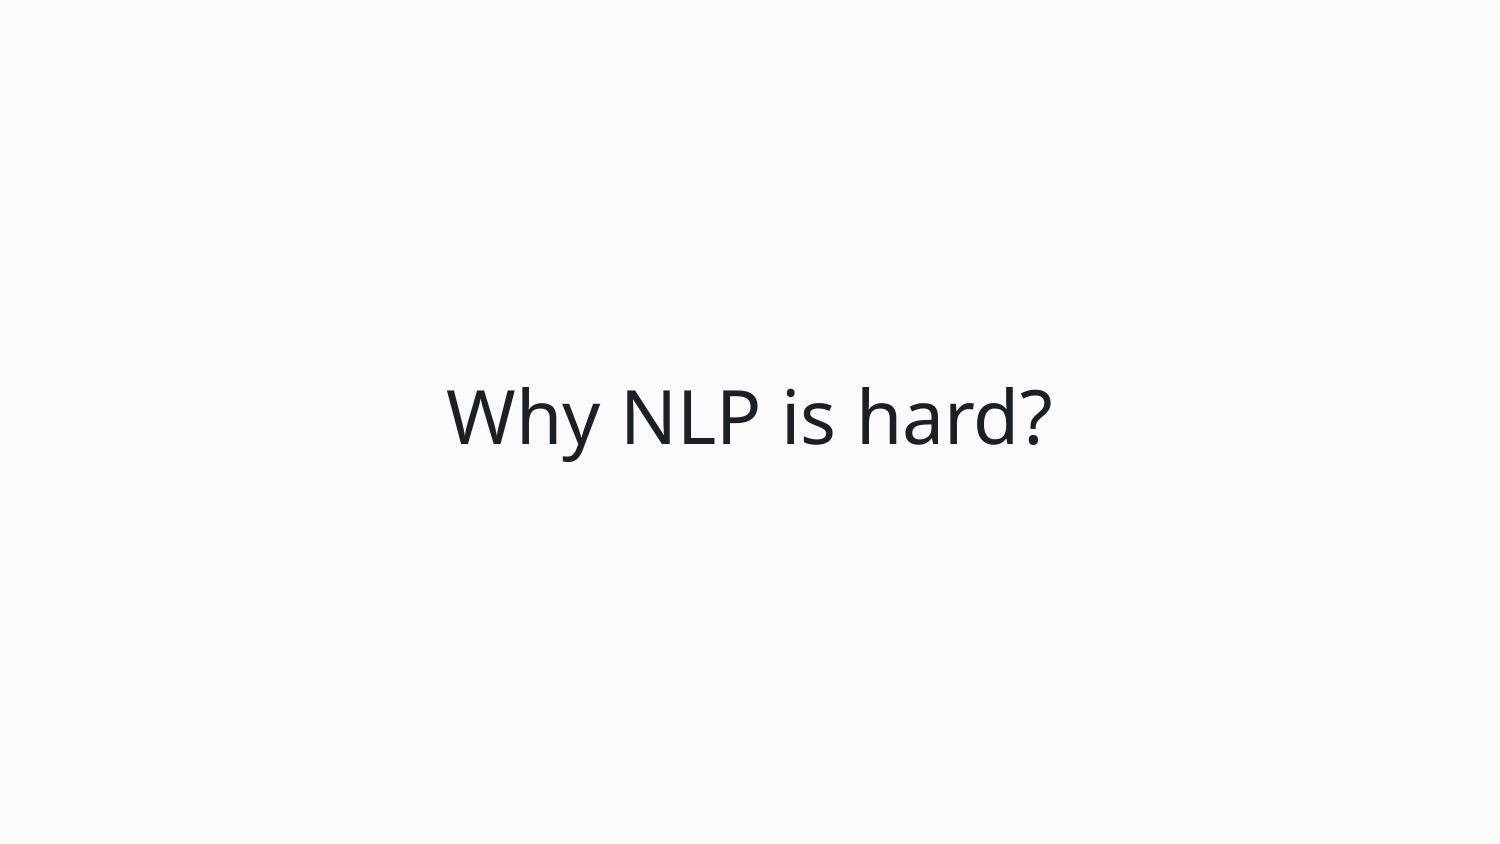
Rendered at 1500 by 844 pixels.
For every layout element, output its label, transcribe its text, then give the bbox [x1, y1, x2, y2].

title Why NLP is hard? [51, 352, 1449, 491]
